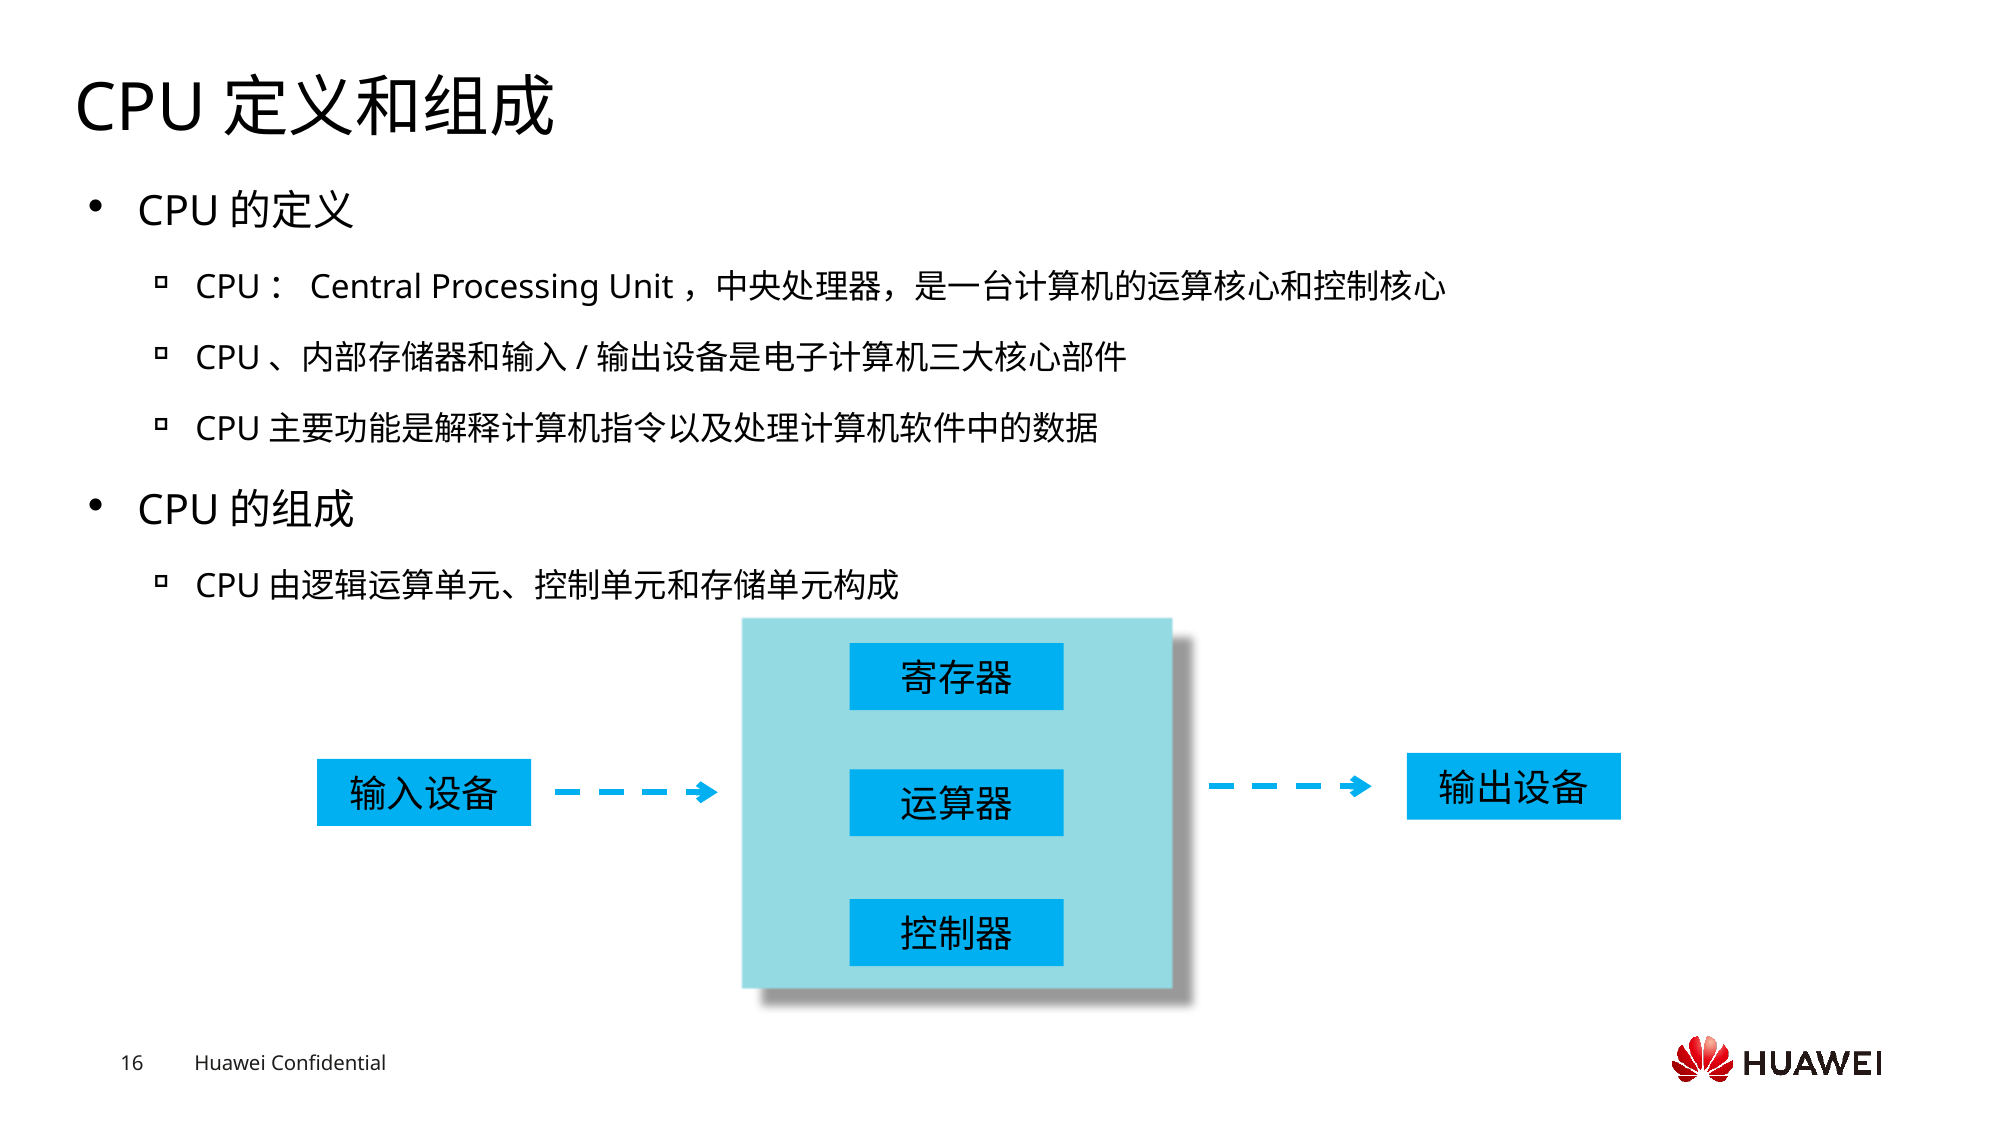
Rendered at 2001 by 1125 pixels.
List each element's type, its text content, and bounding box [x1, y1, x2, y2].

title CPU定义和组成 [74, 73, 1928, 154]
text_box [317, 616, 1621, 990]
list CPU的定义 CPU：Central Processing Unit，中央处理器，是一台计算机的运算核心和控制核心 CPU、内部存储器和输入/输出设备是电子计算机三大核心部件 CPU主要功能是解释计算机指令以及处理计算机软件中的数据 CPU的组成 CPU由逻辑运算单元、控制单元和存储单元构成 [74, 157, 1928, 959]
picture [1672, 1036, 1881, 1082]
